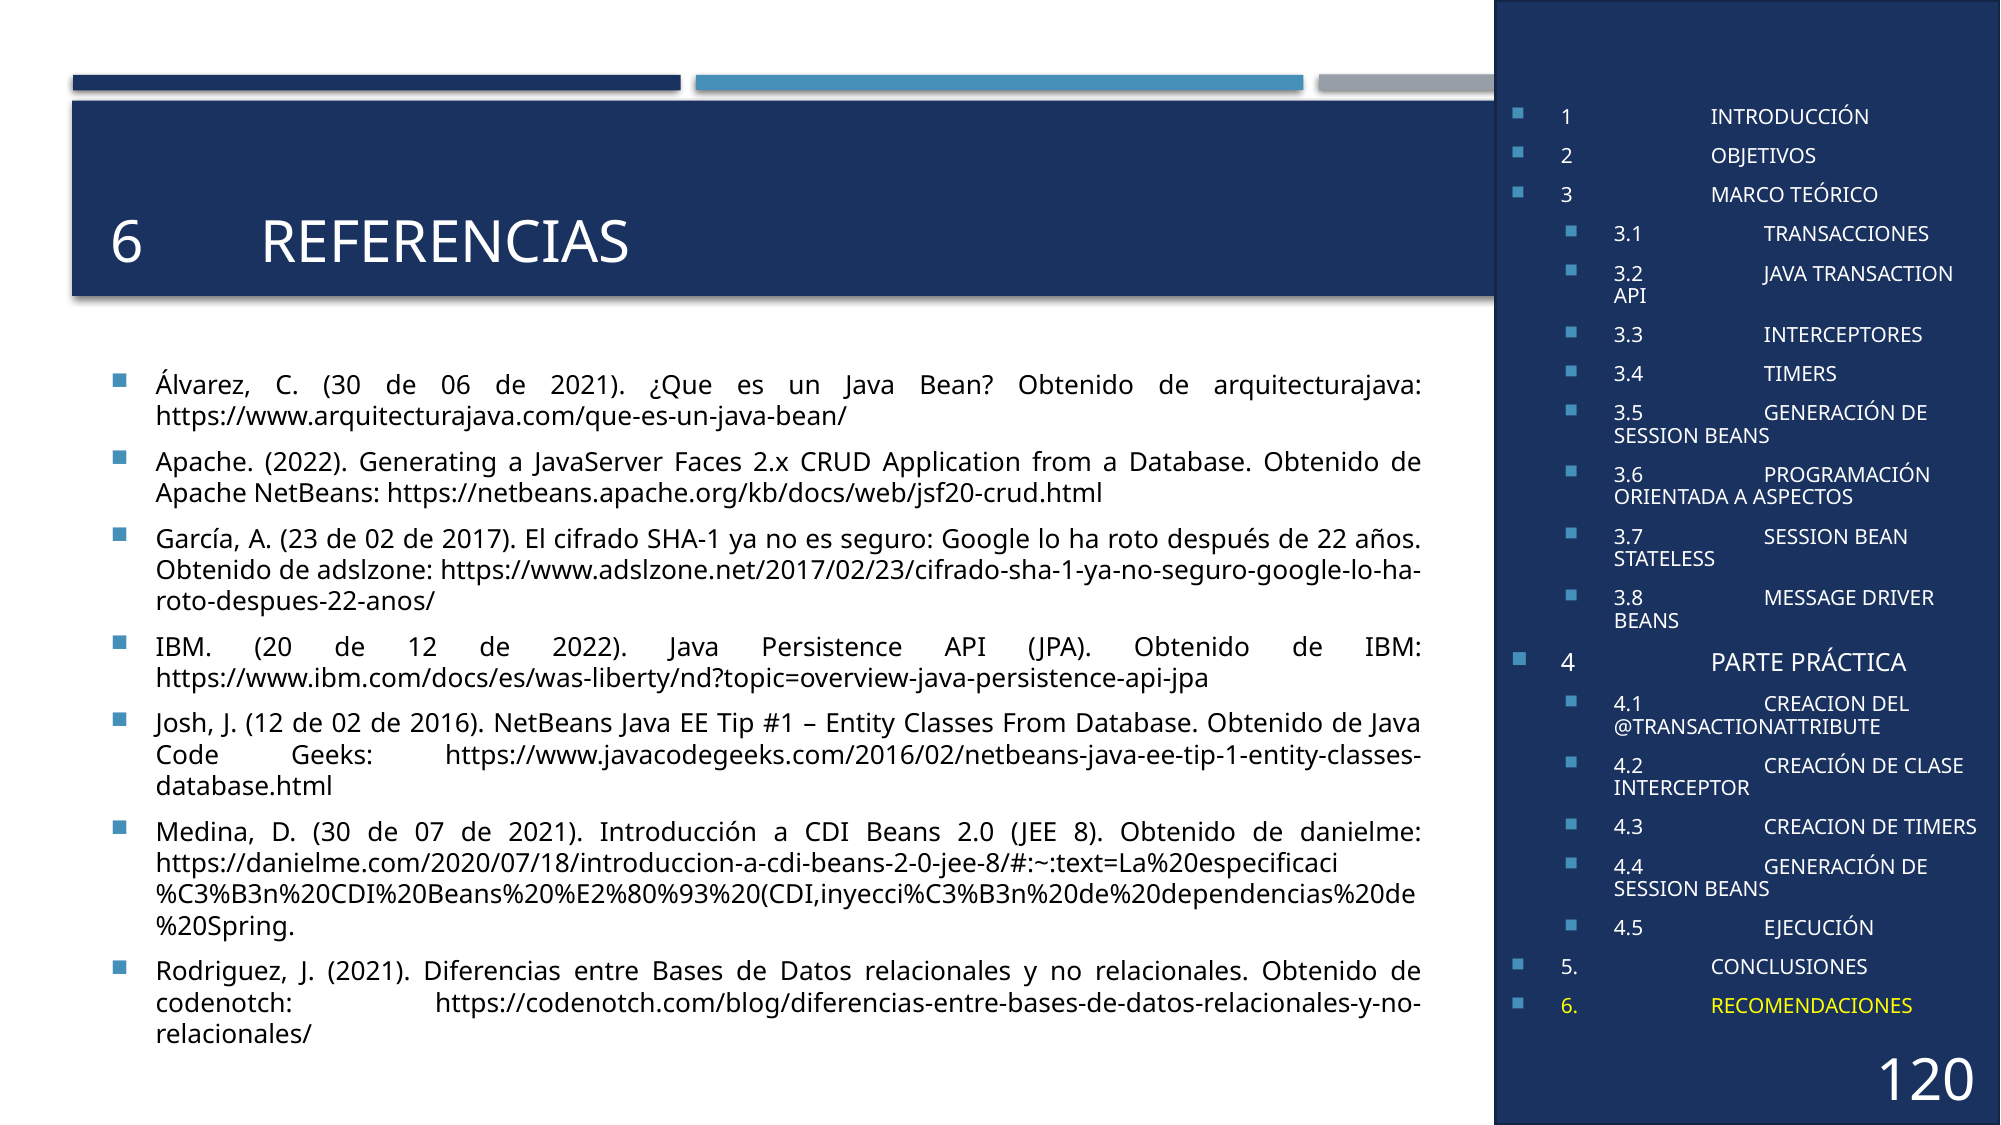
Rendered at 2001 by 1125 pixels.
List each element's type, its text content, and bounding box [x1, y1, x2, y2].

slide_number 120 [1818, 1051, 1991, 1112]
text_box 1 INTRODUCCIÓN 2 OBJETIVOS 3 MARCO TEÓRICO 3.1 TRANSACCIONES 3.2 JAVA TRANSACTION API 3.3 INTERCEPTORES 3.4 TIMERS 3.5 GENERACIÓN DE SESSION BEANS 3.6 PROGRAMACIÓN ORIENTADA A ASPECTOS 3.7 SESSION BEAN STATELESS 3.8 MESSAGE DRIVER BEANS 4 PARTE PRÁCTICA 4.1 CREACION DEL @TRANSACTIONATTRIBUTE 4.2 CREACIÓN DE CLASE INTERCEPTOR 4.3 CREACION DE TIMERS 4.4 GENERACIÓN DE SESSION BEANS 4.5 EJECUCIÓN 5. CONCLUSIONES 6. RECOMENDACIONES [1494, 0, 2000, 1125]
list Álvarez, C. (30 de 06 de 2021). ¿Que es un Java Bean? Obtenido de arquitecturajava: https://www.arquitecturajava.com/que-es-un-java-bean/ Apache. (2022). Generating a JavaServer Faces 2.x CRUD Application from a Database. Obtenido de Apache NetBeans: https://netbeans.apache.org/kb/docs/web/jsf20-crud.html García, A. (23 de 02 de 2017). El cifrado SHA-1 ya no es seguro: Google lo ha roto después de 22 años. Obtenido de adslzone: https://www.adslzone.net/2017/02/23/cifrado-sha-1-ya-no-seguro-google-lo-ha-roto-despues-22-anos/ IBM. (20 de 12 de 2022). Java Persistence API (JPA). Obtenido de IBM: https://www.ibm.com/docs/es/was-liberty/nd?topic=overview-java-persistence-api-jpa Josh, J. (12 de 02 de 2016). NetBeans Java EE Tip #1 – Entity Classes From Database. Obtenido de Java Code Geeks: https://www.javacodegeeks.com/2016/02/netbeans-java-ee-tip-1-entity-classes-database.html Medina, D. (30 de 07 de 2021). Introducción a CDI Beans 2.0 (JEE 8). Obtenido de danielme: https://danielme.com/2020/07/18/introduccion-a-cdi-beans-2-0-jee-8/#:~:text=La%20especificaci%C3%B3n%20CDI%20Beans%20%E2%80%93%20(CDI,inyecci%C3%B3n%20de%20dependencias%20de%20Spring. Rodriguez, J. (2021). Diferencias entre Bases de Datos relacionales y no relacionales. Obtenido de codenotch: https://codenotch.com/blog/diferencias-entre-bases-de-datos-relacionales-y-no-relacionales/ [95, 357, 1437, 1060]
title 6 REFERENCIAS [95, 115, 1494, 282]
